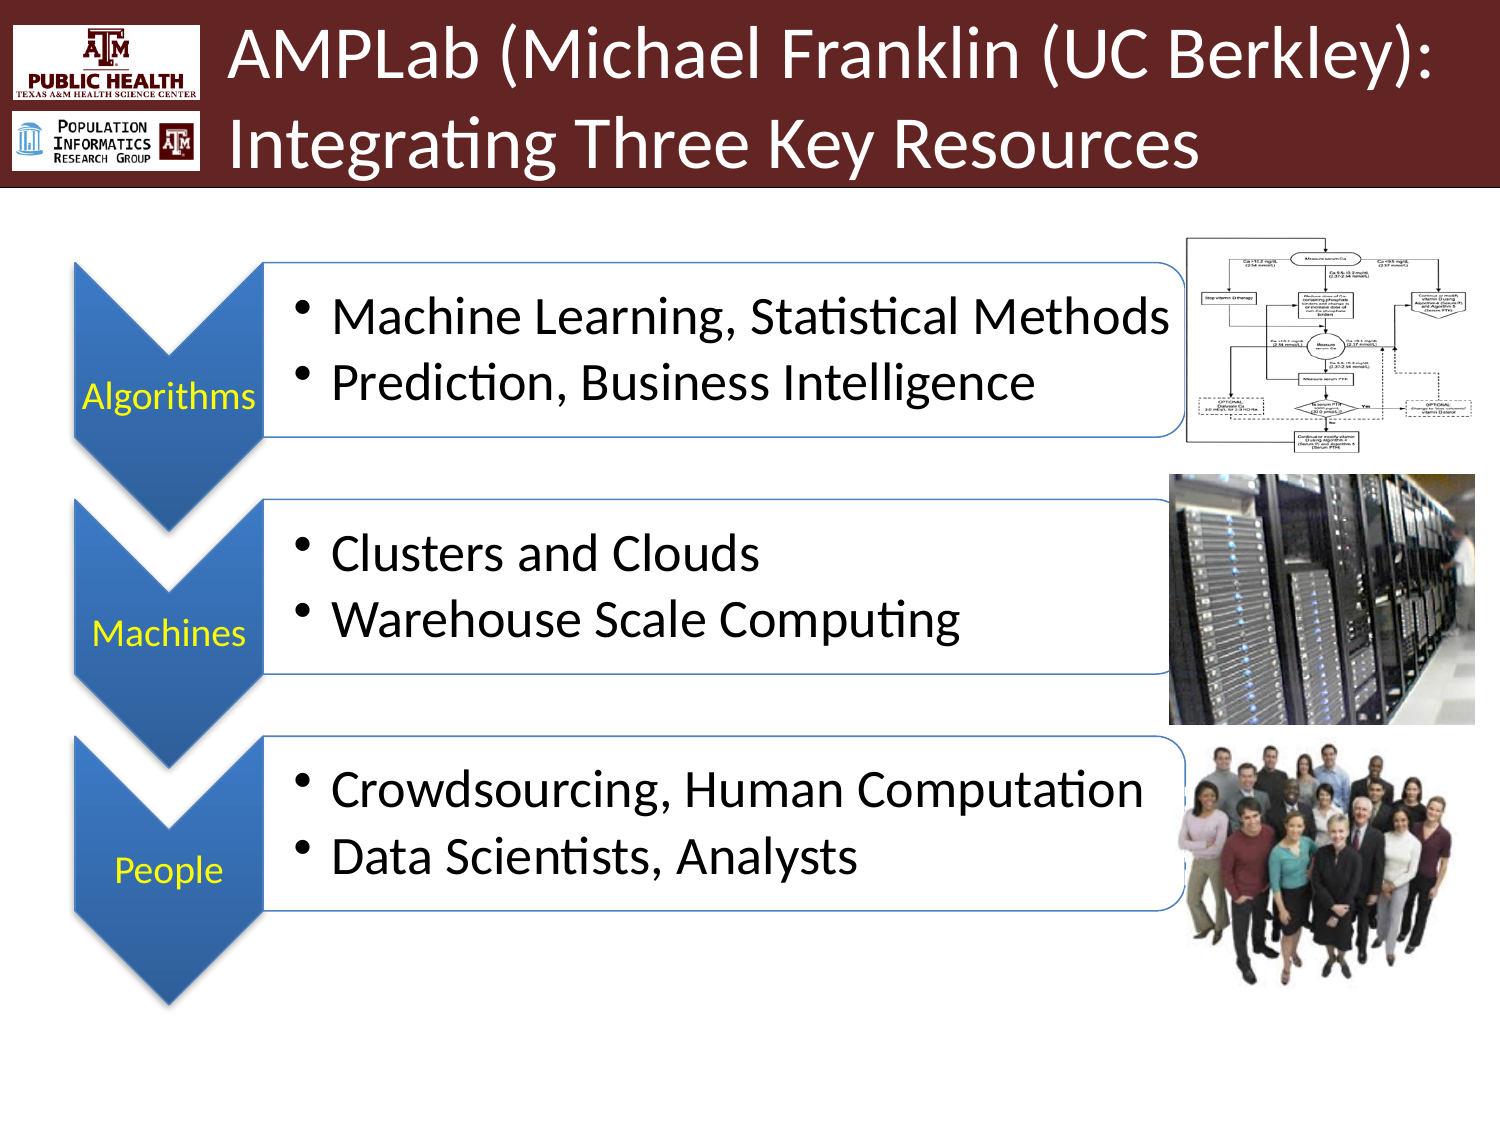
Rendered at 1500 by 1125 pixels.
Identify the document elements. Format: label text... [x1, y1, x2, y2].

picture [1184, 237, 1473, 453]
picture [1166, 737, 1471, 997]
picture [1168, 474, 1475, 726]
title AMPLab (Michael Franklin (UC Berkley): Integrating Three Key Resources [212, 0, 1500, 188]
picture [12, 111, 200, 171]
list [74, 262, 1186, 1006]
picture [12, 25, 200, 100]
